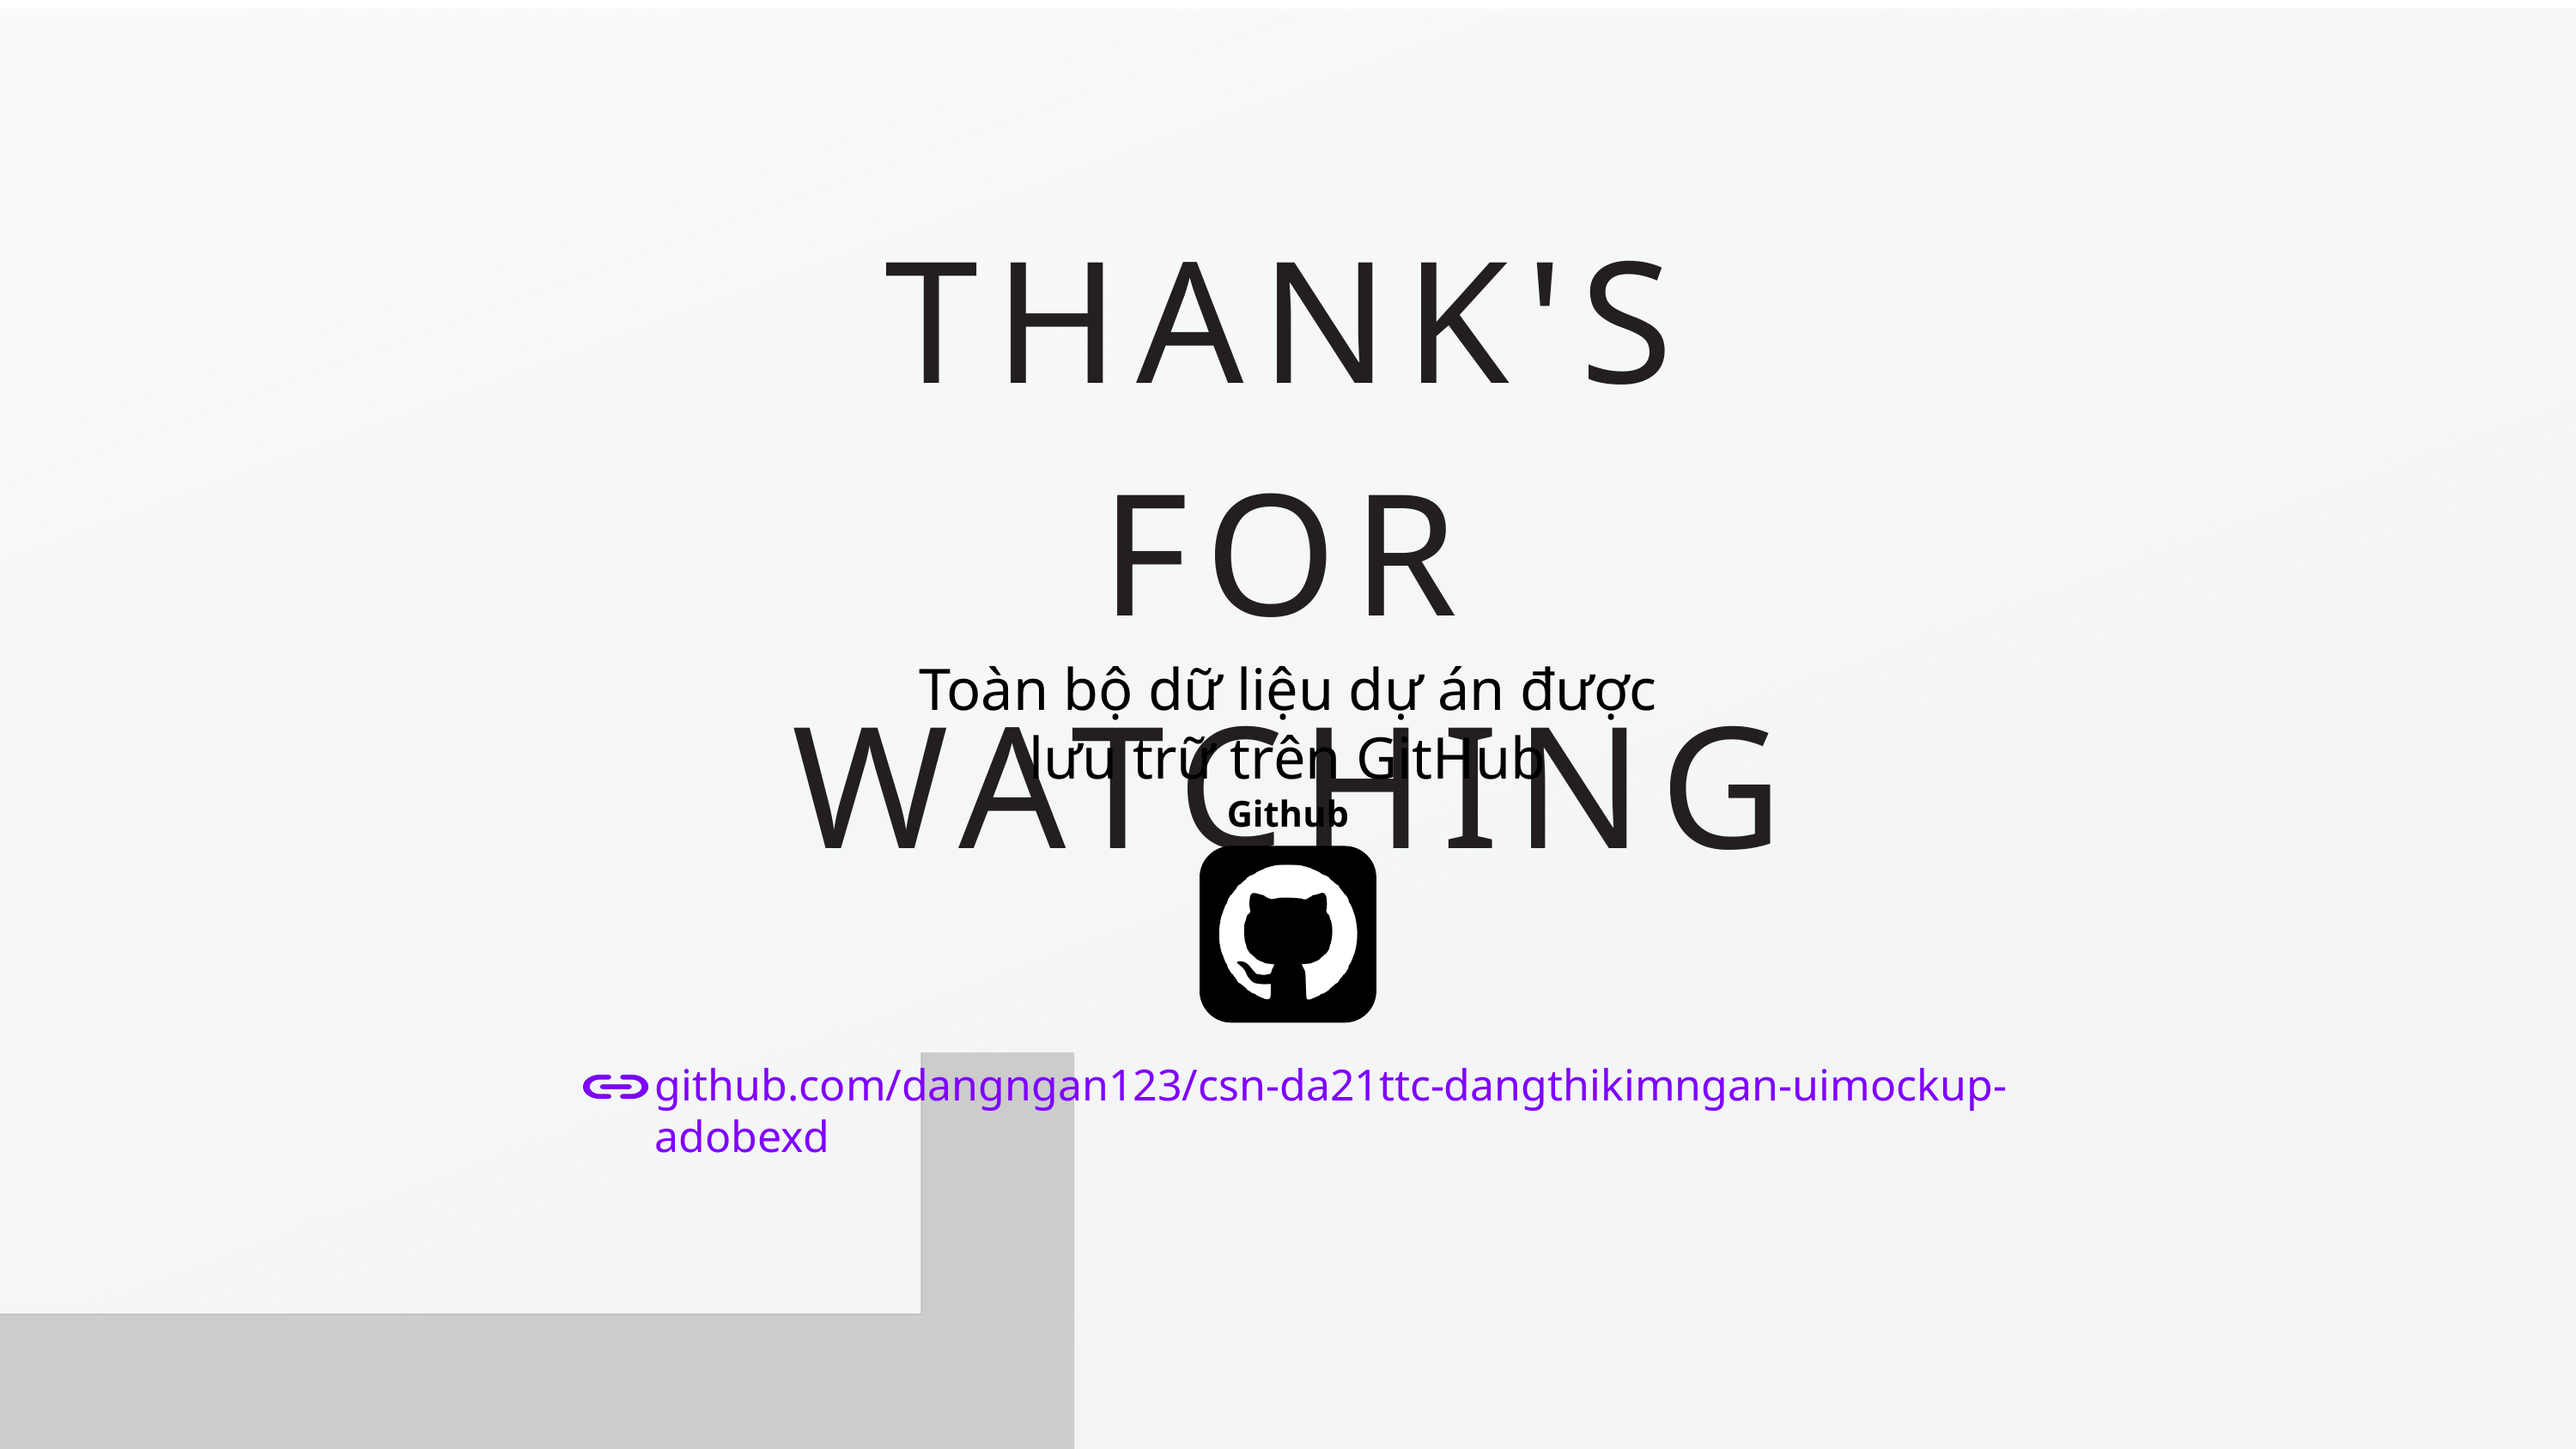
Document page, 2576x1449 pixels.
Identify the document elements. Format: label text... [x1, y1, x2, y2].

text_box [1150, 791, 1426, 1023]
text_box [579, 1057, 2117, 1156]
text_box [0, 9, 2576, 1449]
text_box THANK'S FOR WATCHING [717, 184, 1859, 882]
text_box [0, 1052, 1075, 1449]
text_box Toàn bộ dữ liệu dự án được lưu trữ trên GitHub [912, 652, 1664, 791]
